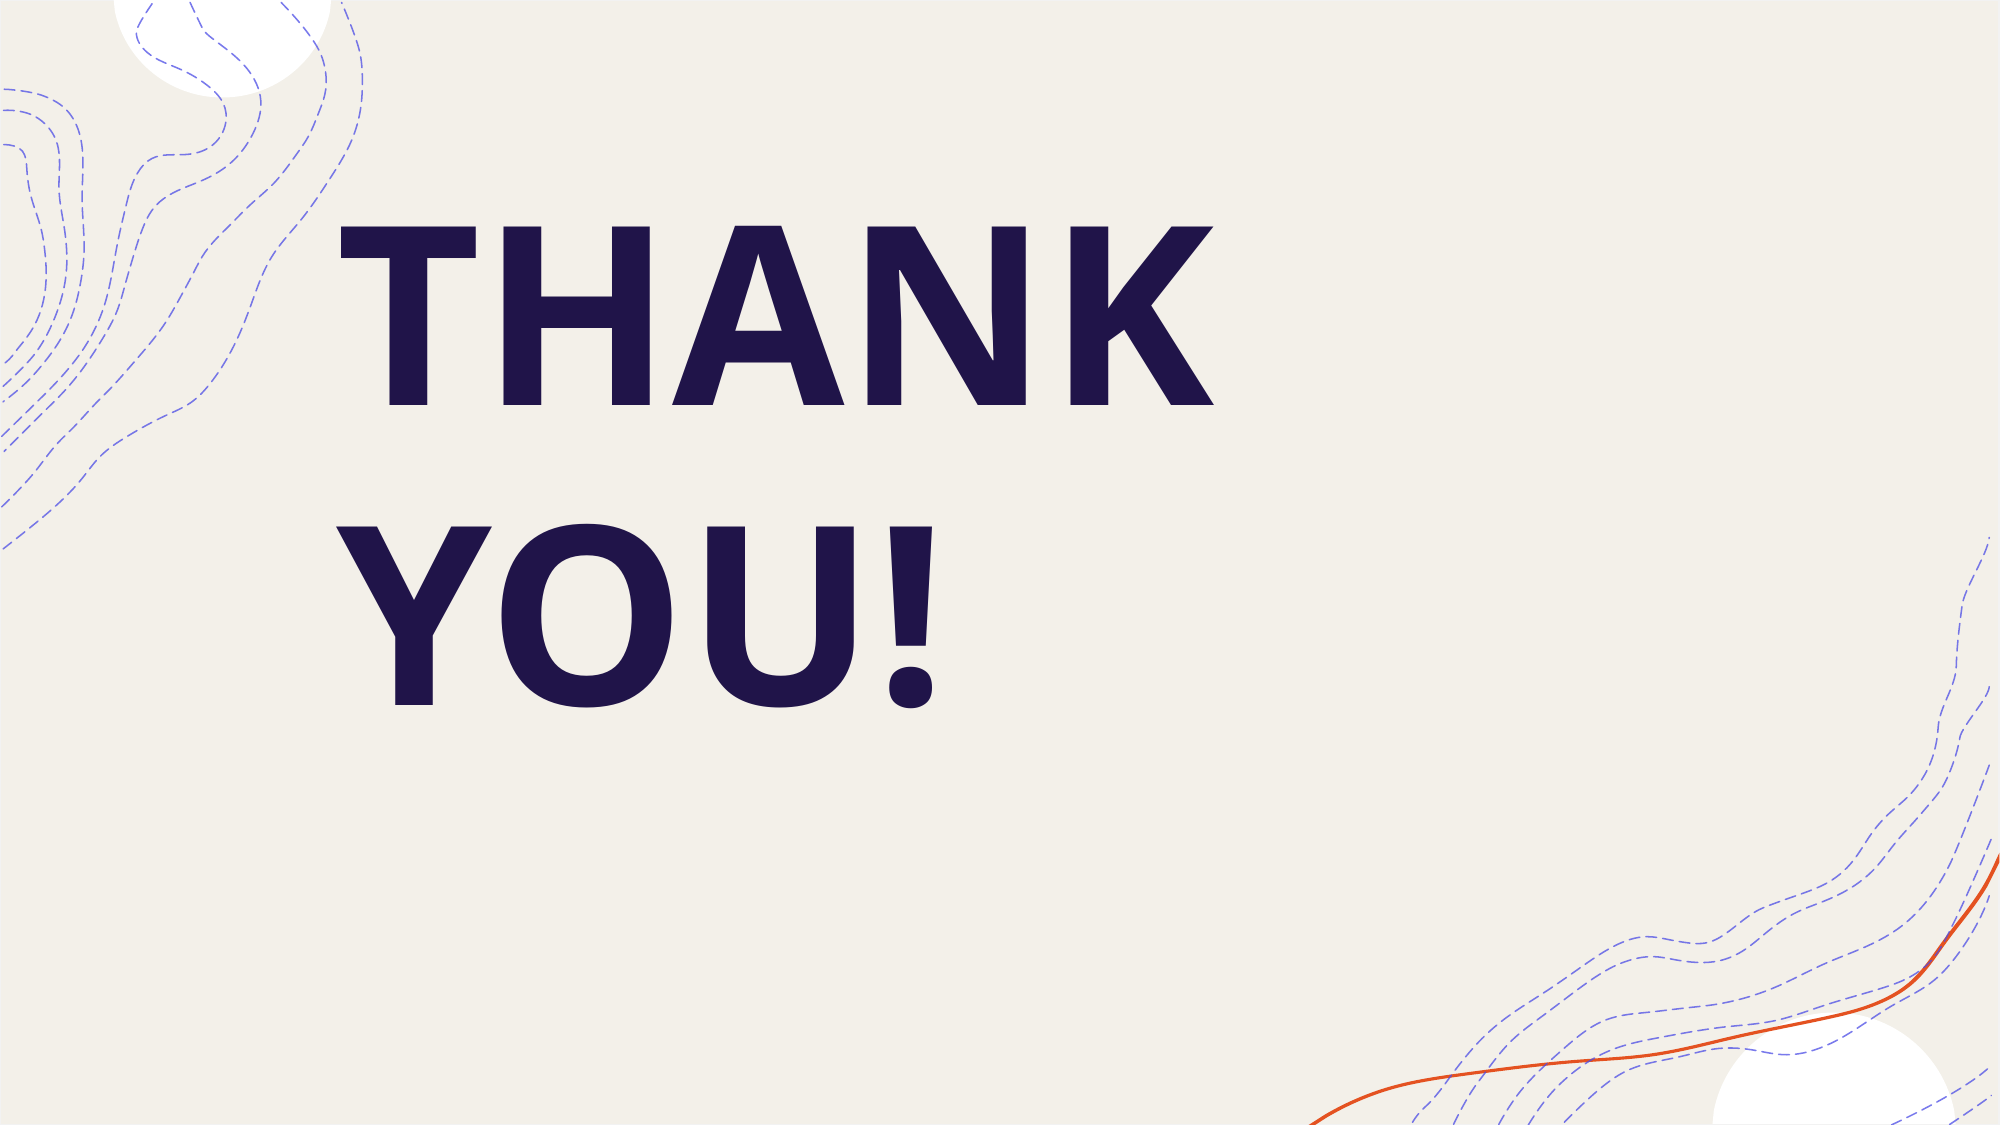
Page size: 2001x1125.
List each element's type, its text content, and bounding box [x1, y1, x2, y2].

title THANK YOU! [318, 345, 1755, 563]
